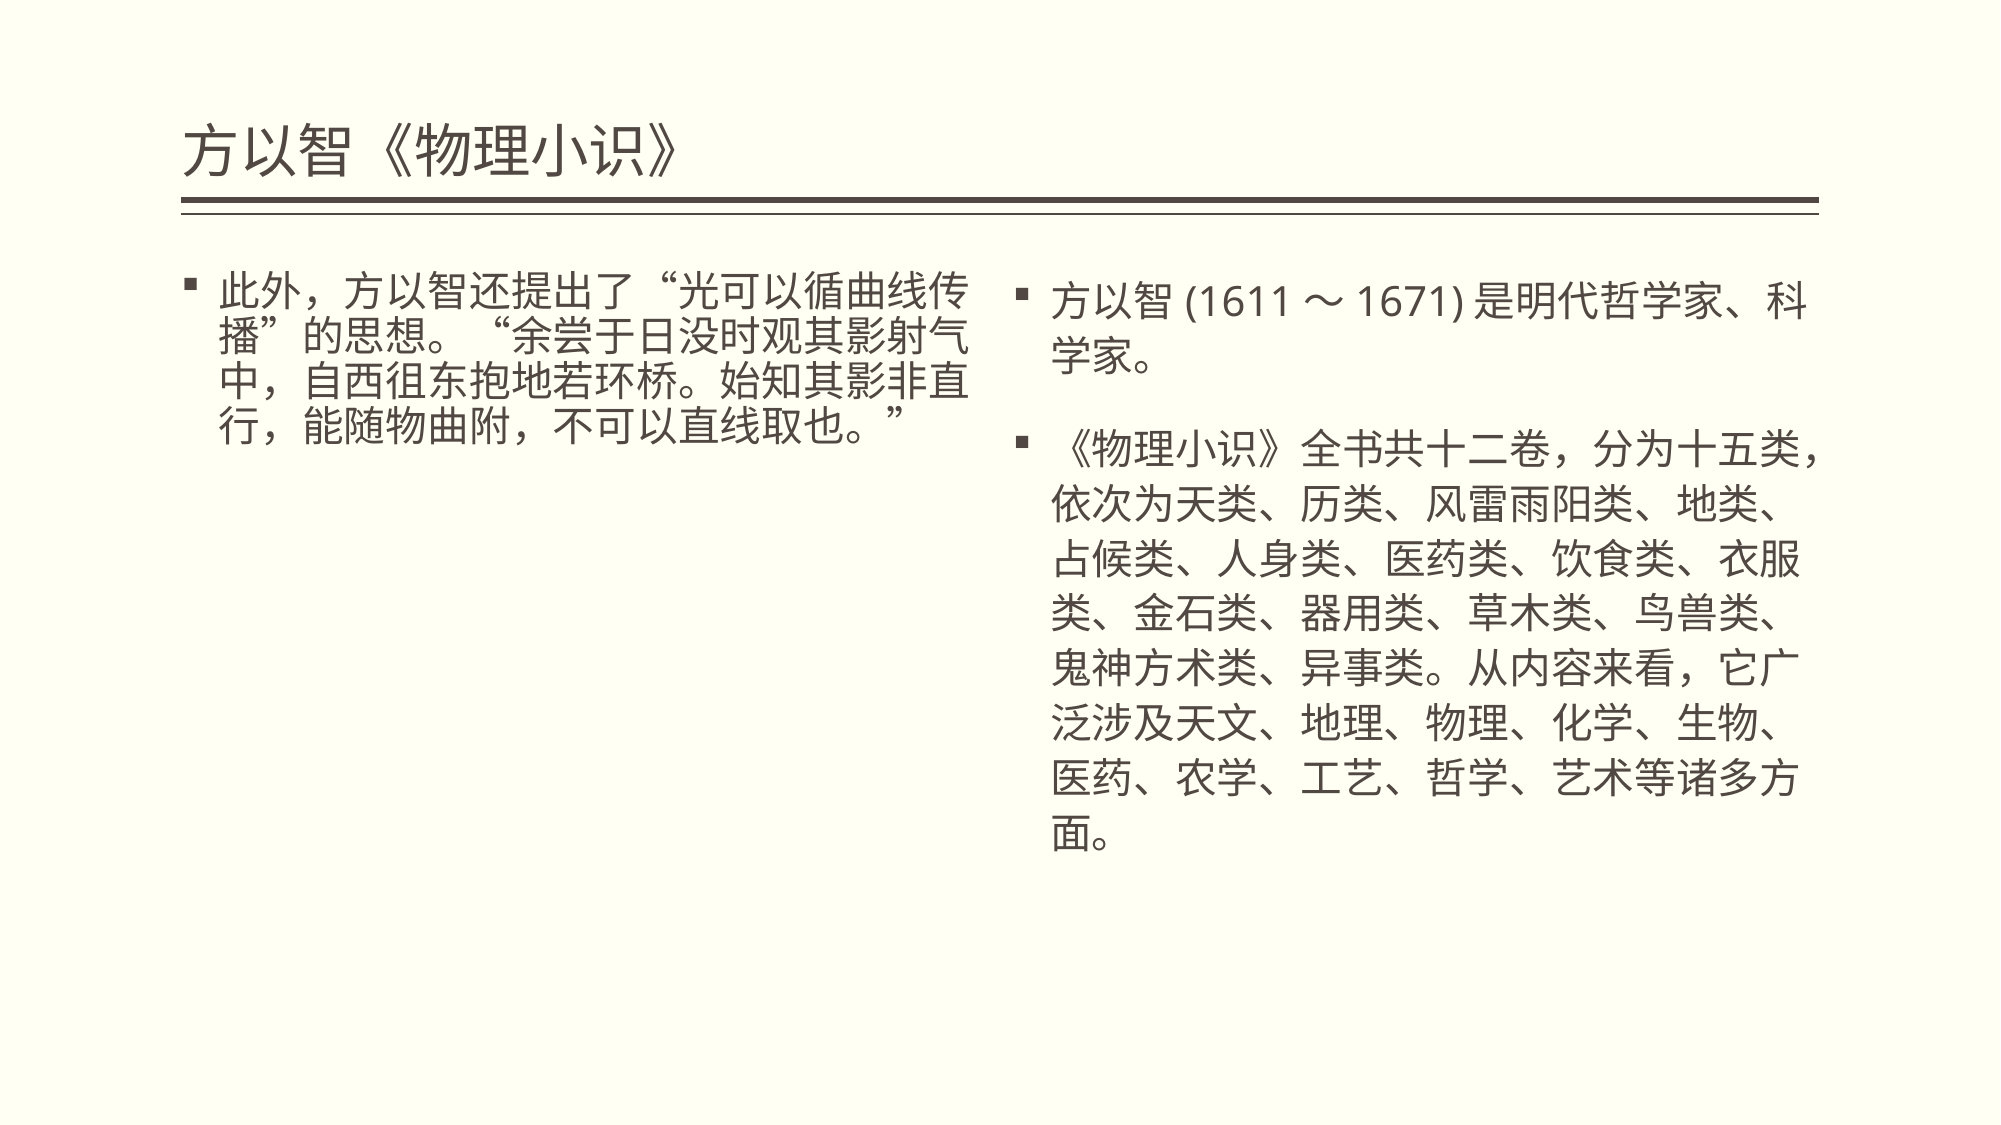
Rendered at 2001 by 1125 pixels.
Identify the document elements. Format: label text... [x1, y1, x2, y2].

list 方以智(1611～1671)是明代哲学家、科学家。 《物理小识》全书共十二卷，分为十五类，依次为天类、历类、风雷雨阳类、地类、占候类、人身类、医药类、饮食类、衣服类、金石类、器用类、草木类、鸟兽类、鬼神方术类、异事类。从内容来看，它广泛涉及天文、地理、物理、化学、生物、医药、农学、工艺、哲学、艺术等诸多方面。 [1012, 262, 1819, 1013]
list 此外，方以智还提出了“光可以循曲线传播”的思想。“余尝于日没时观其影射气中，自西徂东抱地若环桥。始知其影非直行，能随物曲附，不可以直线取也。” [181, 262, 988, 1013]
title 方以智《物理小识》 [181, 12, 1819, 193]
